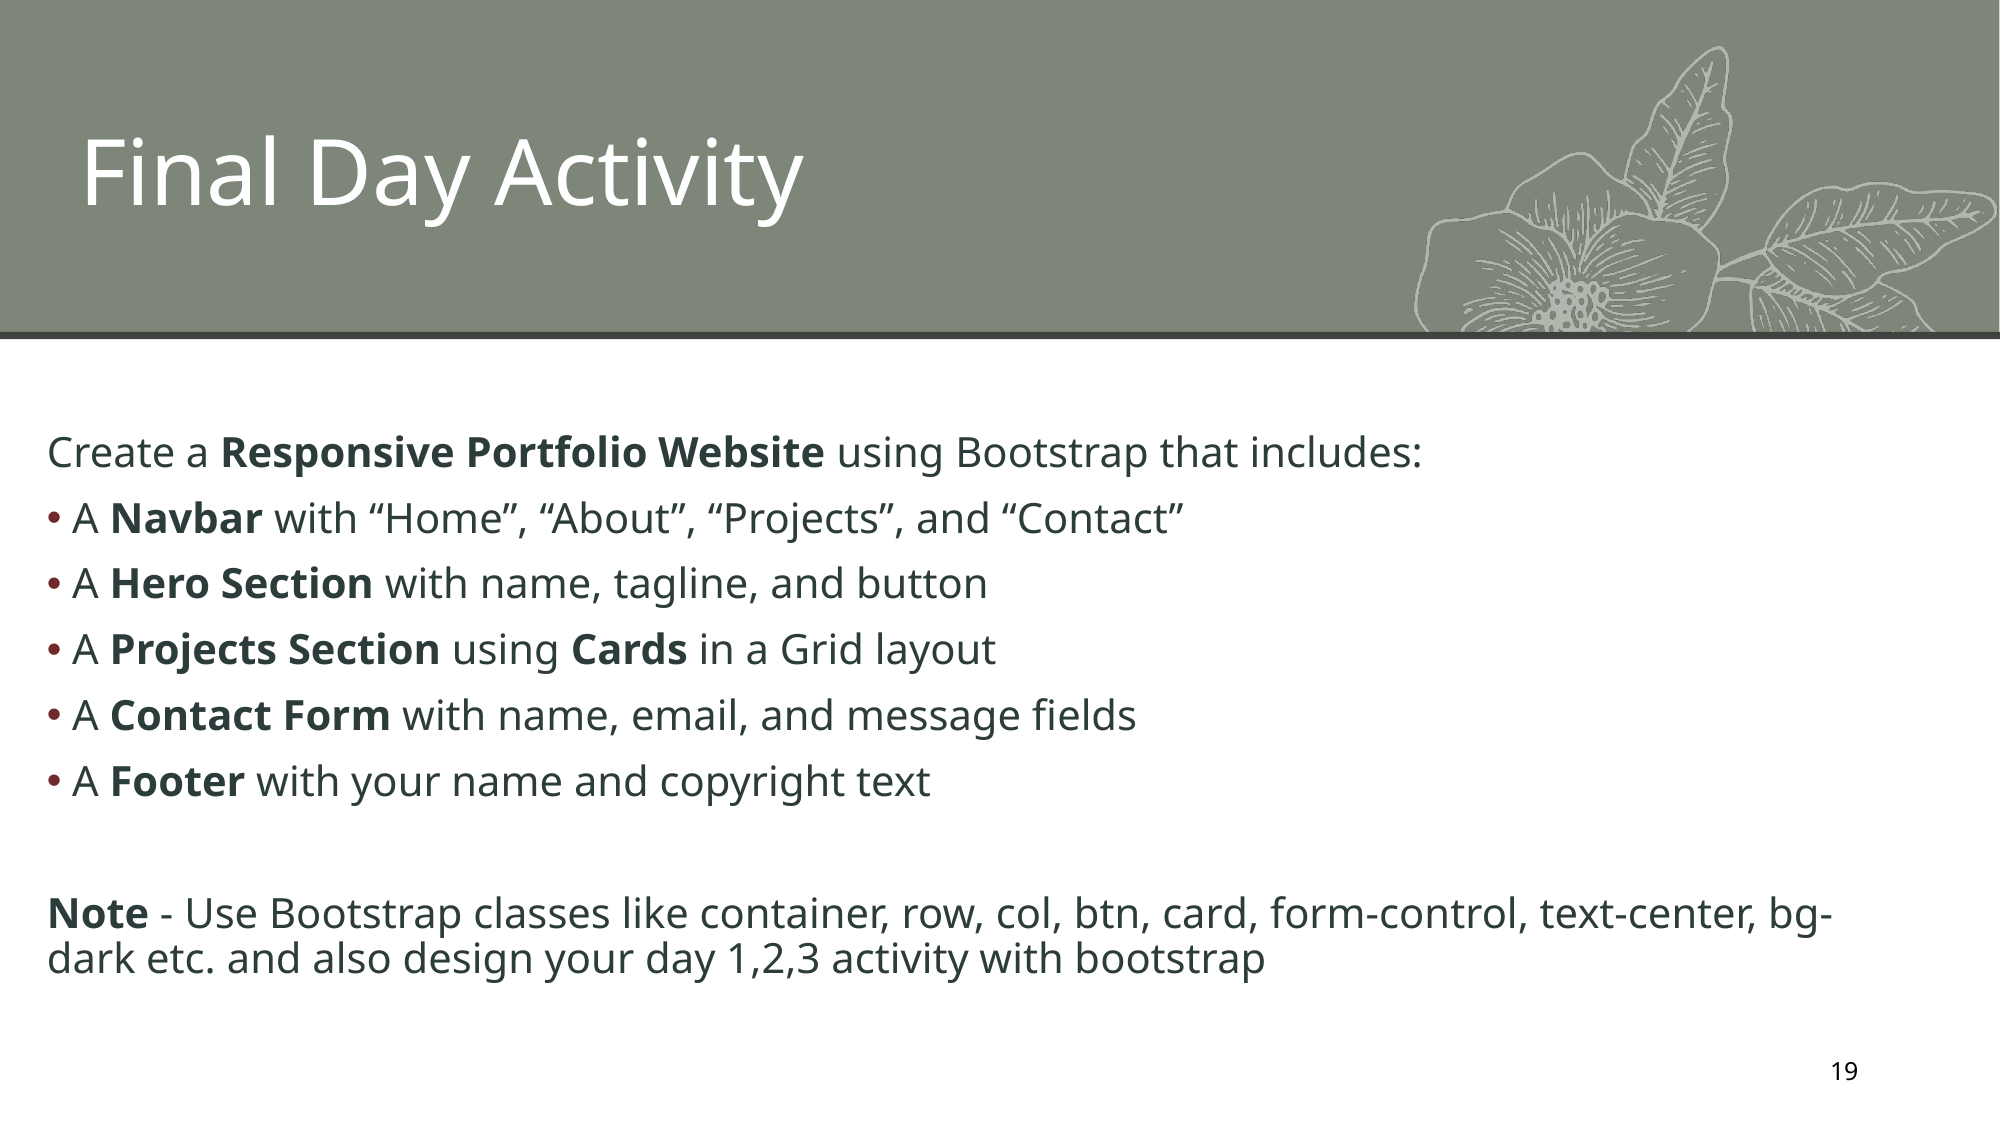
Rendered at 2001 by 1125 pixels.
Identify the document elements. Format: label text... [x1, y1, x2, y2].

picture [1389, 21, 2001, 336]
title Final Day Activity [64, 44, 1628, 308]
list Create a Responsive Portfolio Website using Bootstrap that includes: A Navbar with “Home”, “About”, “Projects”, and “Contact” A Hero Section with name, tagline, and button A Projects Section using Cards in a Grid layout A Contact Form with name, email, and message fields A Footer with your name and copyright text Note - Use Bootstrap classes like container, row, col, btn, card, form-control, text-center, bg-dark etc. and also design your day 1,2,3 activity with bootstrap [31, 405, 1874, 1059]
slide_number 19 [1744, 1059, 1874, 1103]
